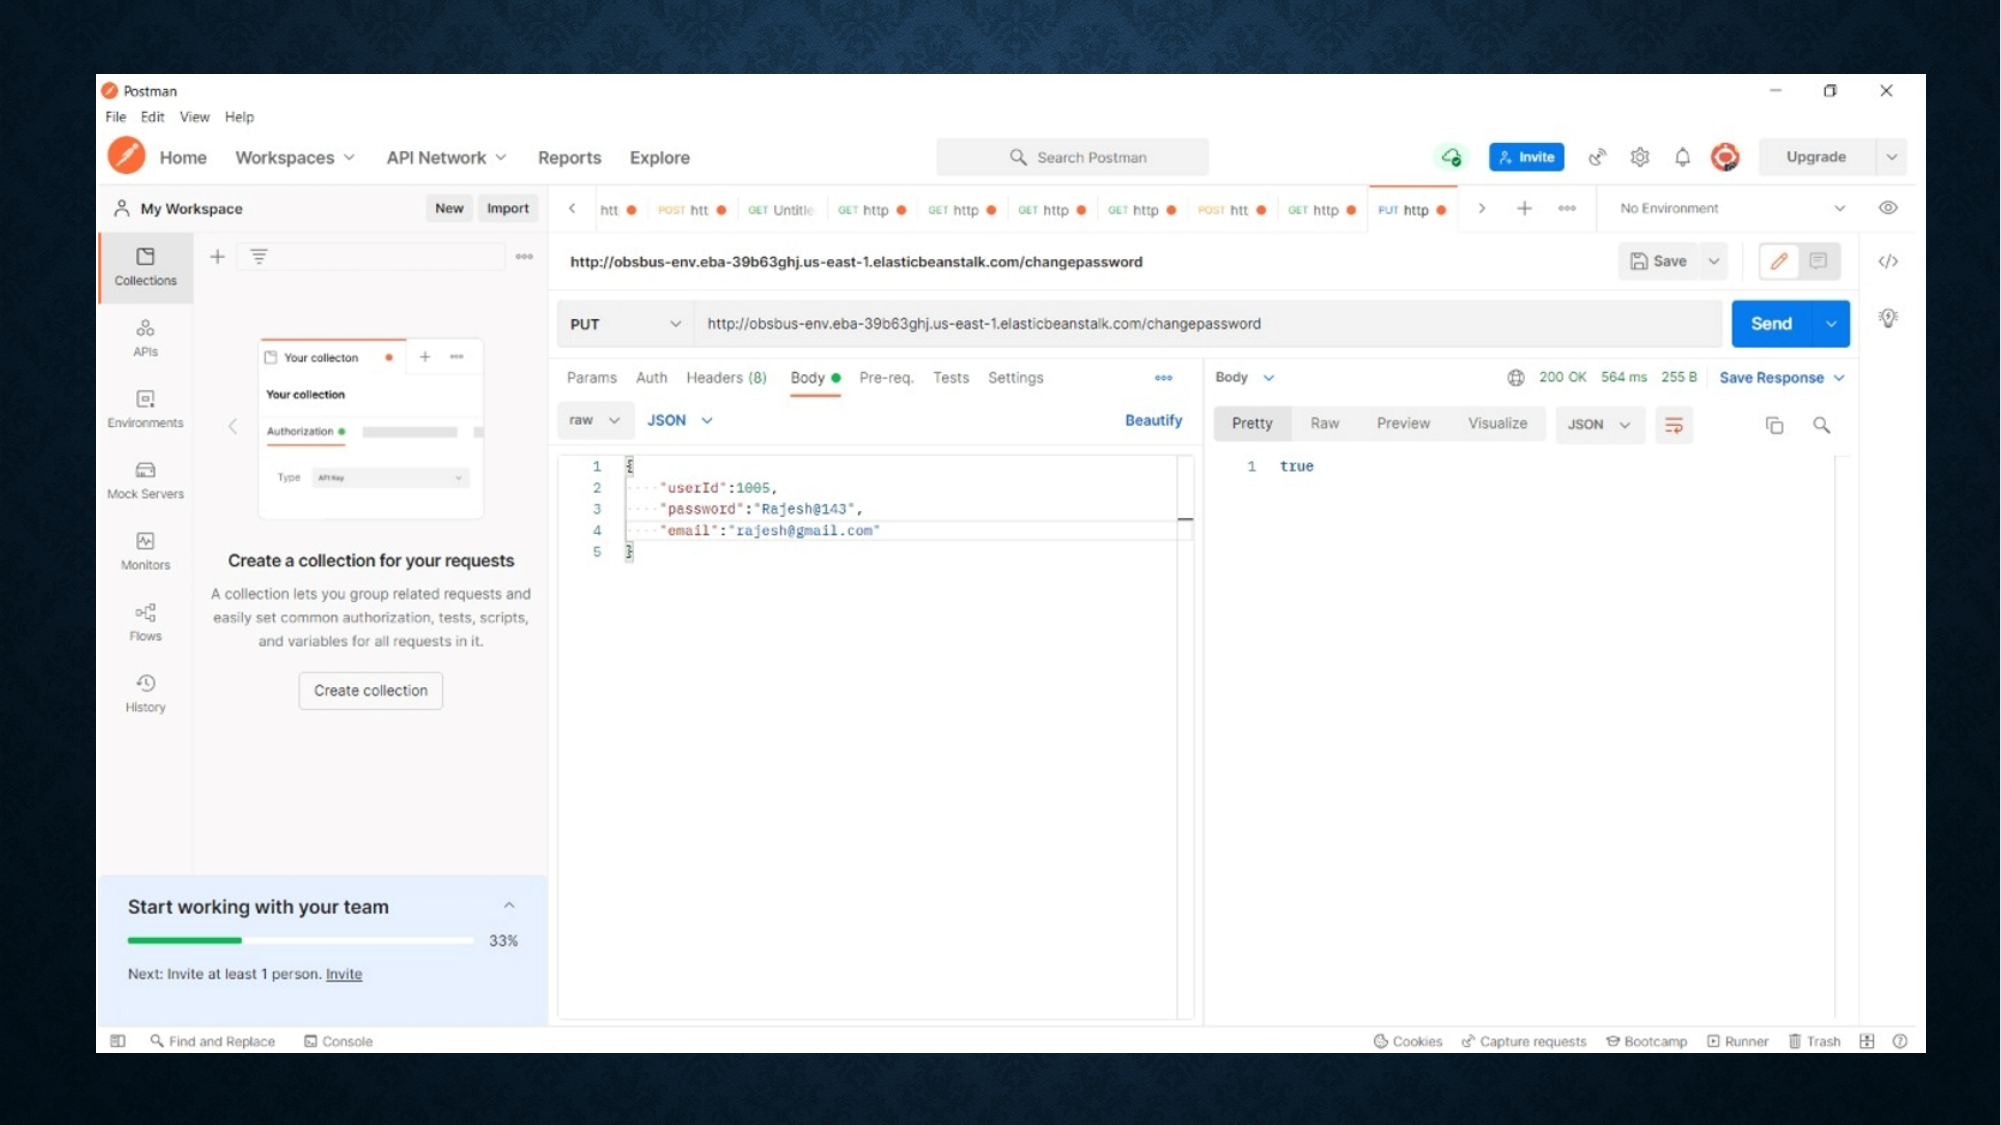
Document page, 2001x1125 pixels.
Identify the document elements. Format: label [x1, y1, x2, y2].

list [95, 73, 1926, 1053]
